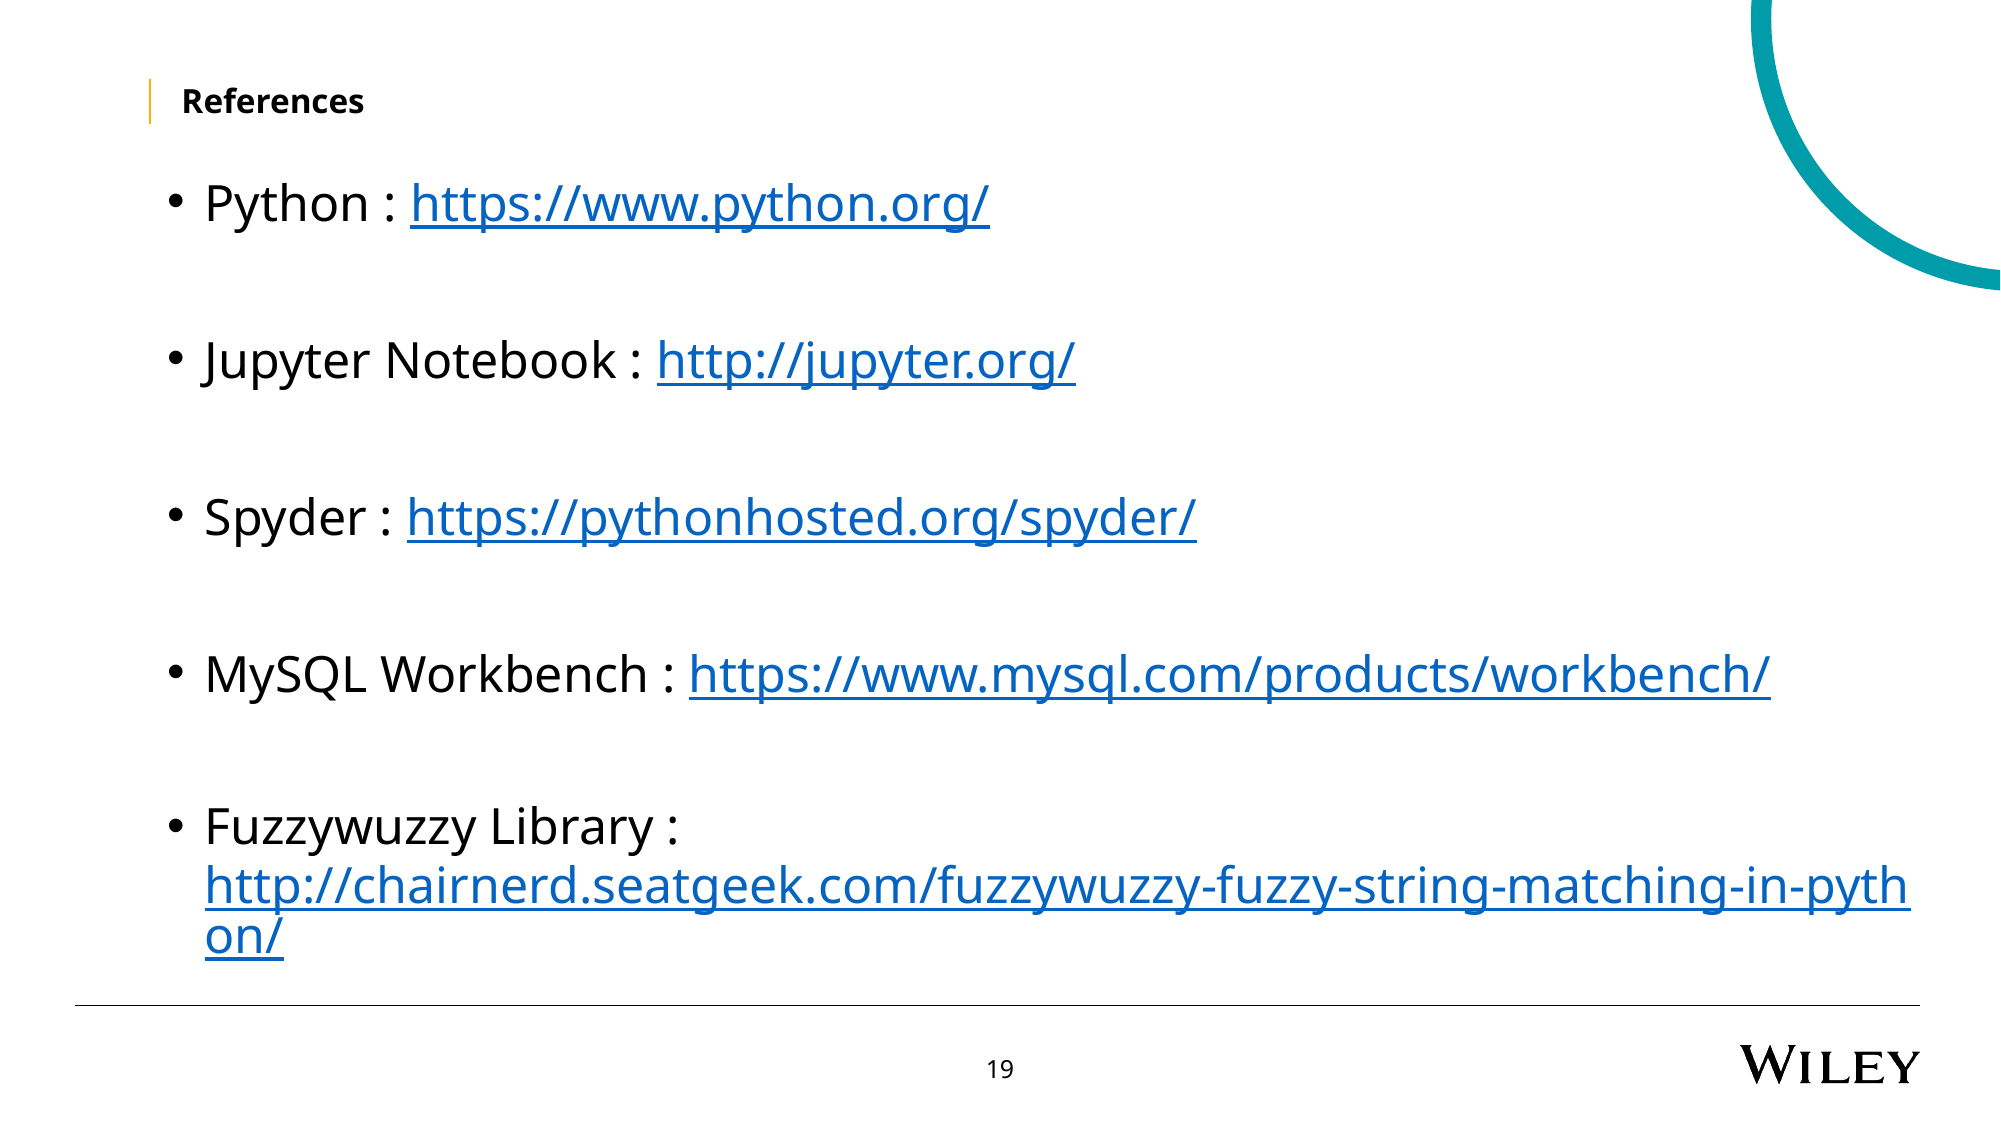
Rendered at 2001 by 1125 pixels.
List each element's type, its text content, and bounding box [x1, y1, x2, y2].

picture [1740, 1045, 1920, 1084]
list Python : https://www.python.org/ Jupyter Notebook : http://jupyter.org/ Spyder : https://pythonhosted.org/spyder/ MySQL Workbench : https://www.mysql.com/products/workbench/ Fuzzywuzzy Library : http://chairnerd.seatgeek.com/fuzzywuzzy-fuzzy-string-matching-in-python/ [152, 165, 1948, 873]
list References [151, 75, 1752, 131]
slide_number 19 [914, 1050, 1086, 1088]
